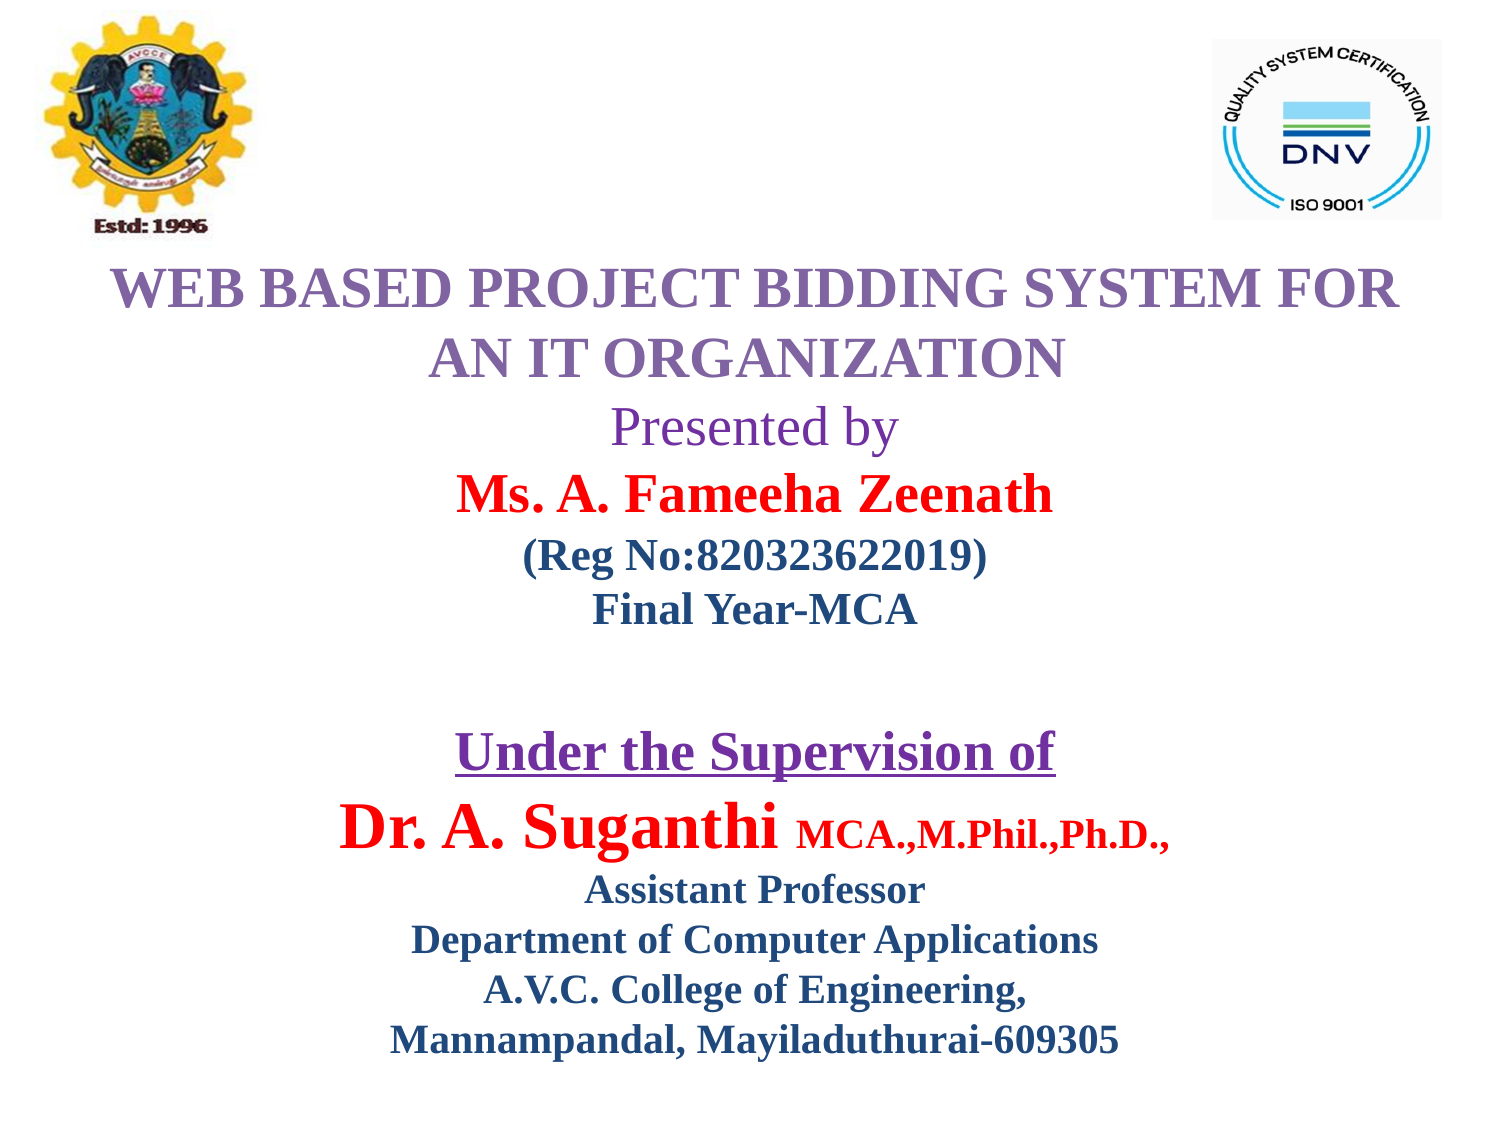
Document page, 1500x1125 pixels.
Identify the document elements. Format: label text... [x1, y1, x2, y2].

picture [13, 10, 277, 249]
title WEB BASED PROJECT BIDDING SYSTEM FOR AN IT ORGANIZATION Presented by Ms. A. Fameeha Zeenath (Reg No:820323622019) Final Year-MCA Under the Supervision of Dr. A. Suganthi MCA.,M.Phil.,Ph.D., Assistant Professor Department of Computer Applications A.V.C. College of Engineering, Mannampandal, Mayiladuthurai-609305 [23, 213, 1487, 1098]
picture [1212, 39, 1443, 220]
